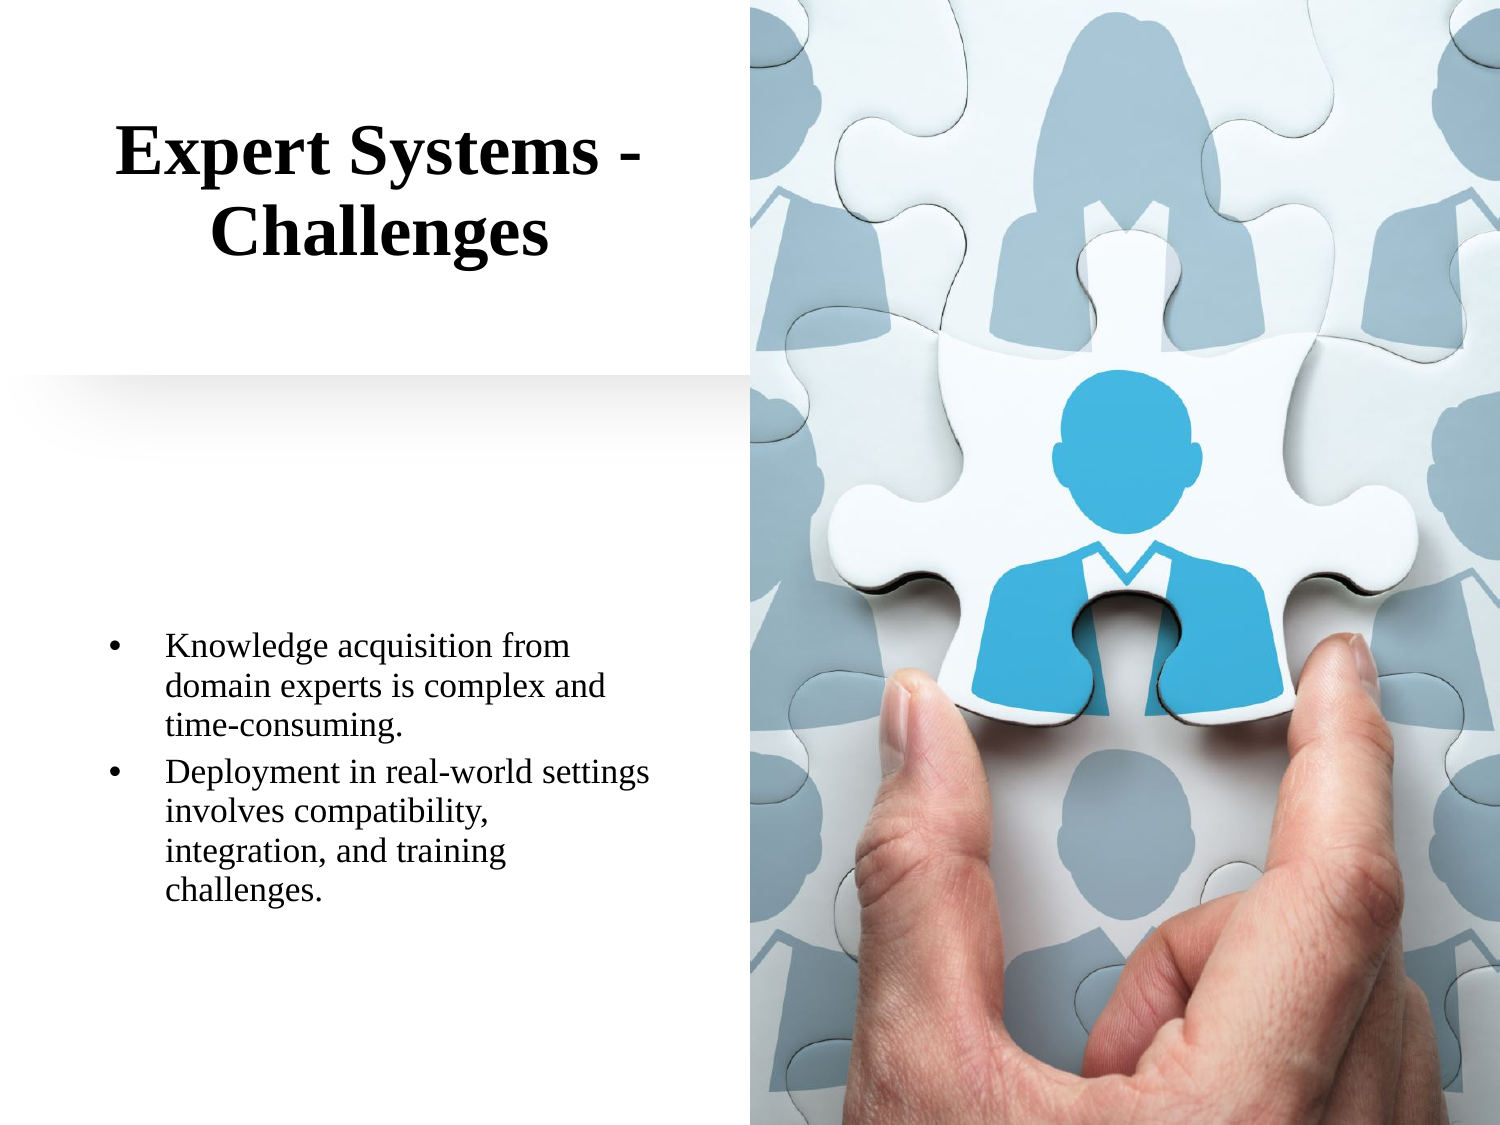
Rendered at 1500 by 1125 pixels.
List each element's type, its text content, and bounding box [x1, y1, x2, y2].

list Knowledge acquisition from domain experts is complex and time-consuming. Deployment in real-world settings involves compatibility, integration, and training challenges. [93, 450, 666, 1043]
picture [749, 0, 1500, 1125]
text_box [0, 0, 747, 377]
text_box [0, 377, 744, 1125]
title Expert Systems - Challenges [93, 57, 666, 324]
